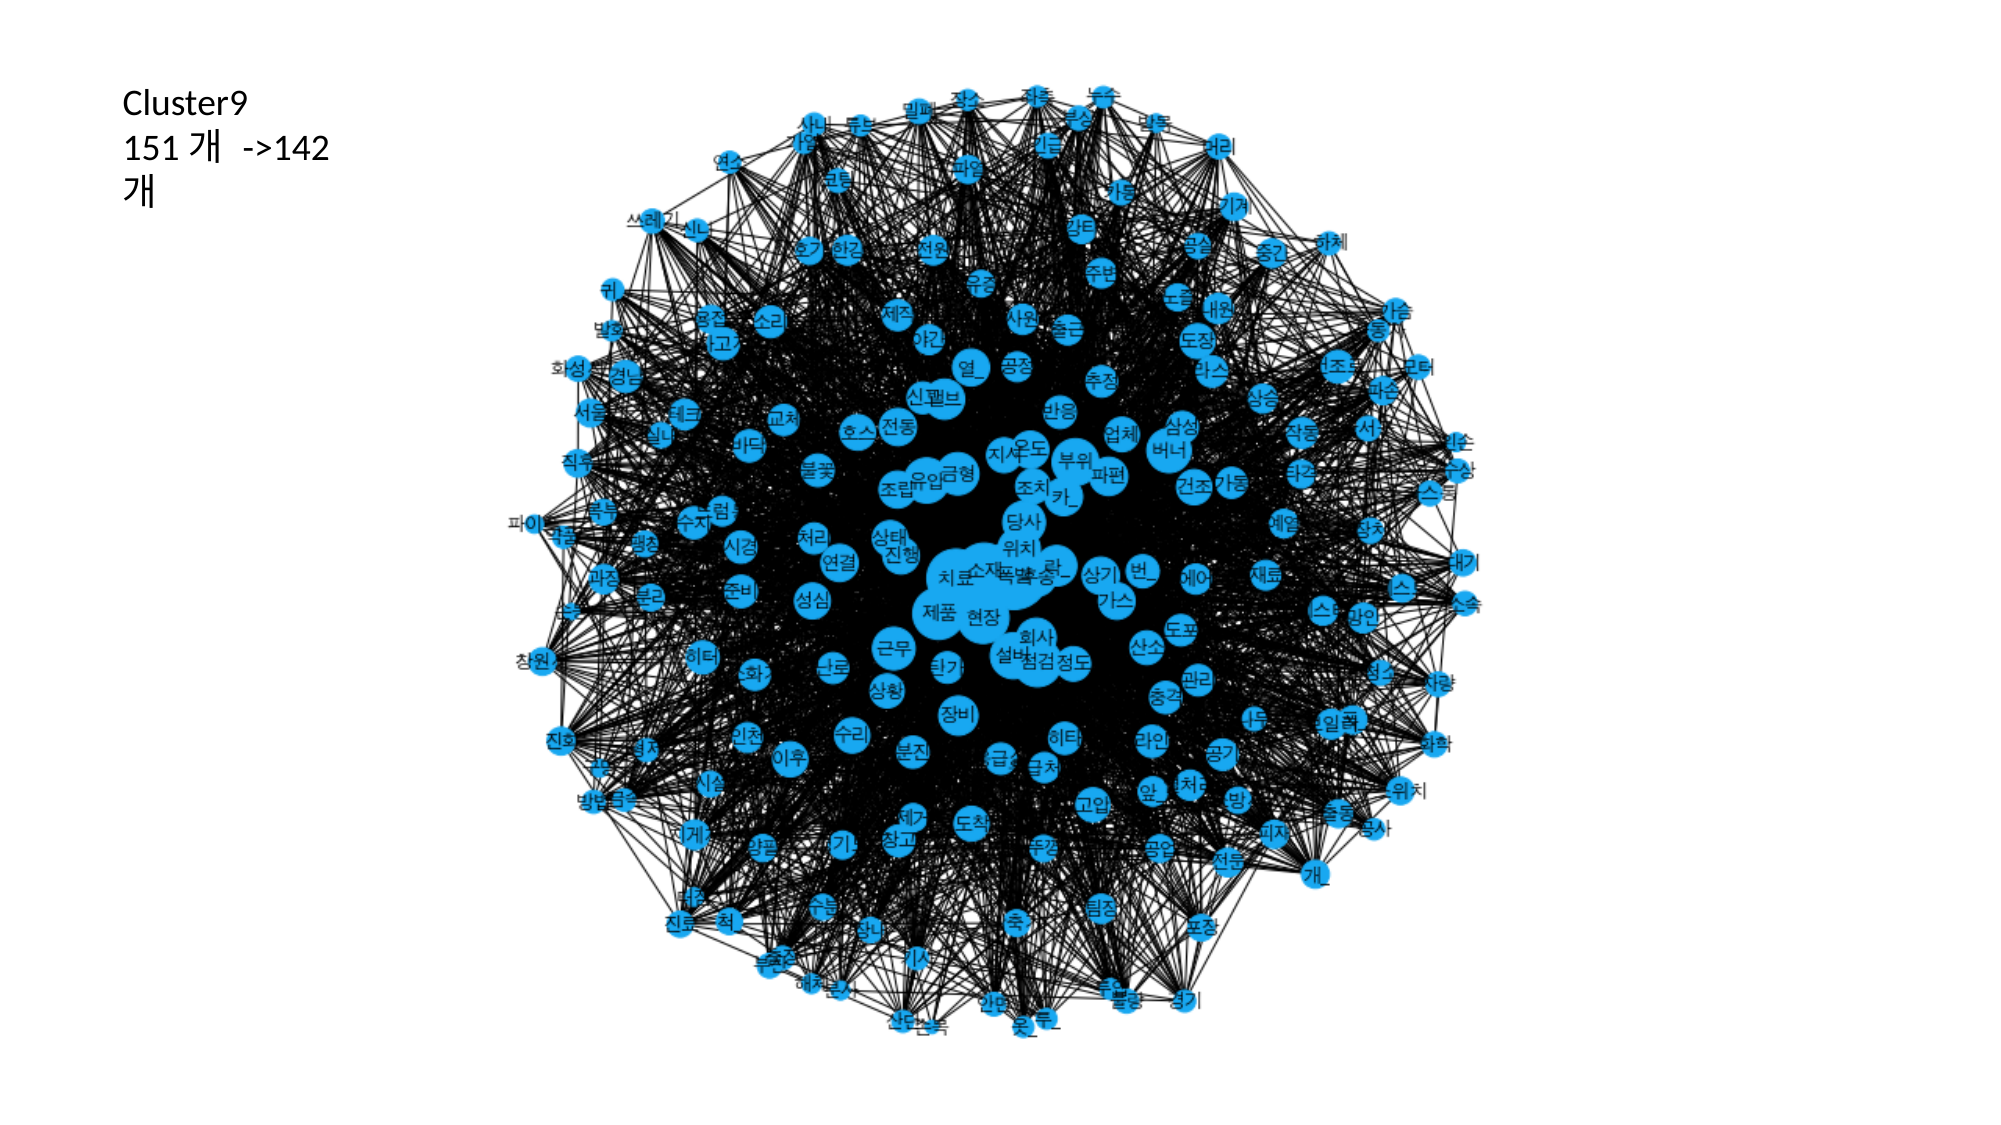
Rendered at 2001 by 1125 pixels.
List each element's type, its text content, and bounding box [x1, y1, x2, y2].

text_box Cluster9 151개 ->142개 [108, 70, 382, 221]
picture [437, 0, 1563, 1125]
